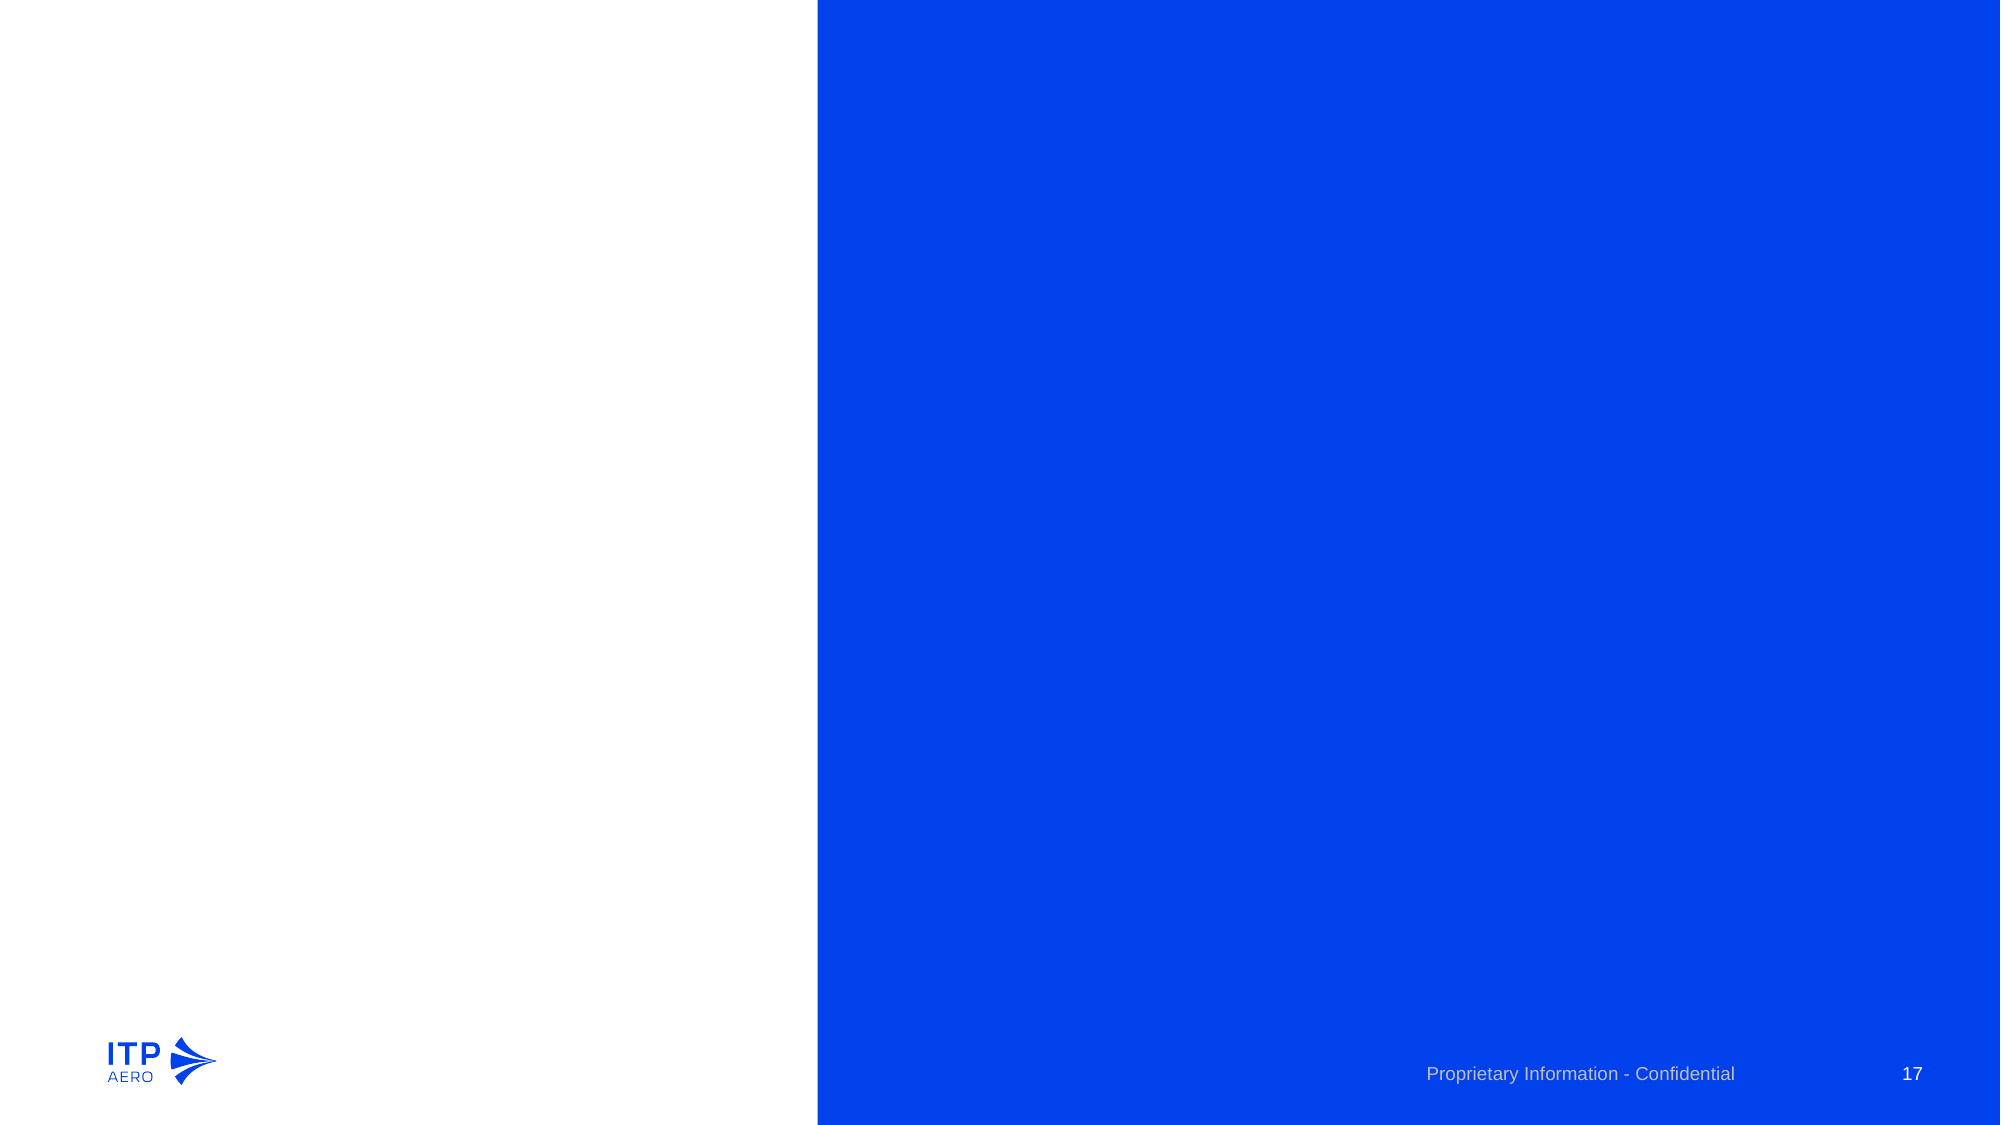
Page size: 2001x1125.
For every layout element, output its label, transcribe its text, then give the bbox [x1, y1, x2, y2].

picture [85, 1014, 239, 1108]
footer Proprietary Information - Confidential [1411, 1042, 1774, 1103]
slide_number 17 [1777, 1042, 1939, 1103]
